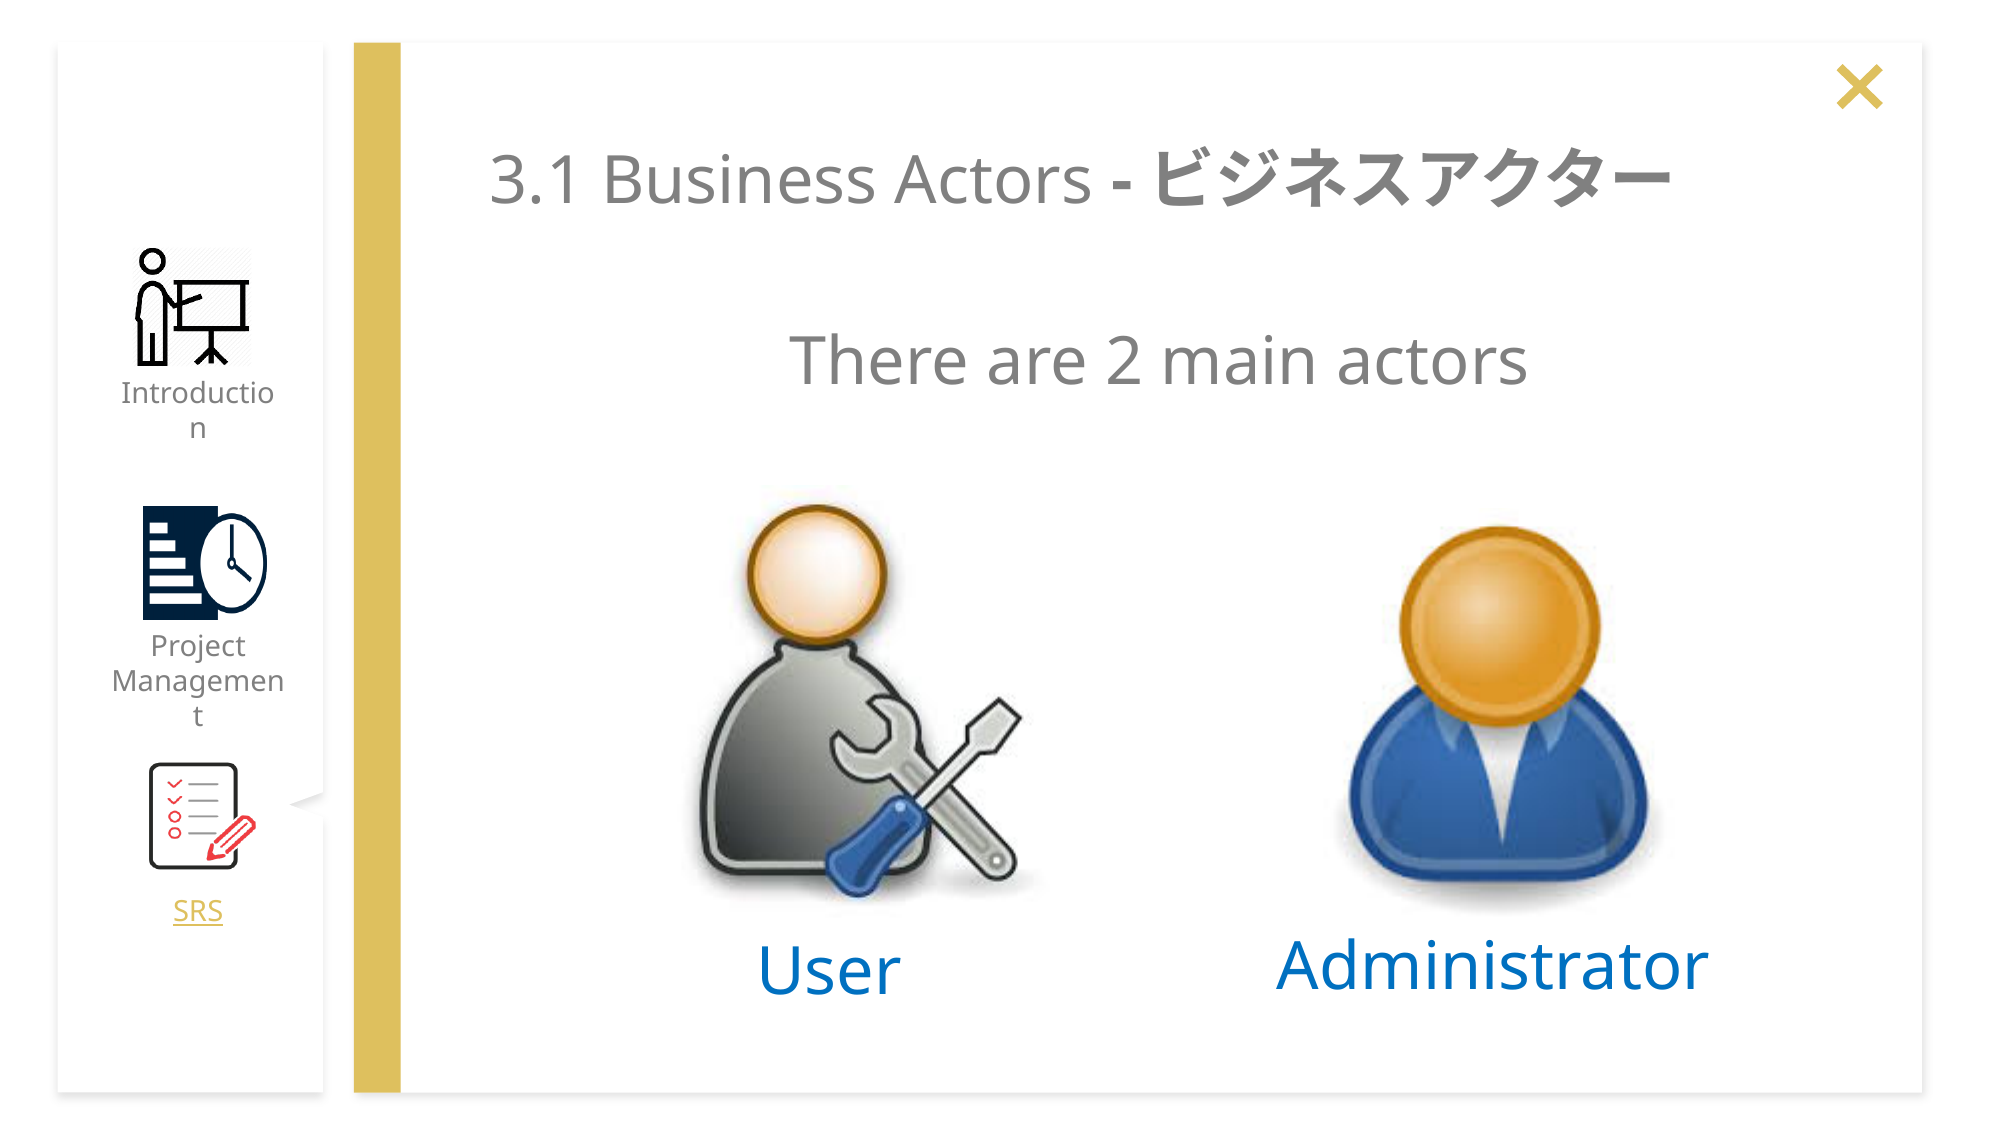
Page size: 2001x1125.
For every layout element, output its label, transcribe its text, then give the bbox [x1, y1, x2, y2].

text_box [353, 42, 402, 1094]
text_box Administrator [1262, 915, 1768, 1011]
text_box [56, 41, 325, 1094]
text_box [402, 42, 1923, 1094]
text_box User [741, 936, 922, 1016]
text_box There are 2 main actors [774, 310, 1860, 406]
text_box Project Management [93, 619, 303, 740]
text_box [1835, 62, 1885, 111]
text_box Introduction [99, 366, 297, 452]
picture [131, 246, 253, 367]
text_box SRS [106, 884, 290, 935]
picture [634, 485, 1084, 936]
picture [122, 746, 274, 885]
picture [143, 506, 267, 620]
picture [1286, 508, 1713, 936]
text_box 3.1 Business Actors -ビジネスアクター [474, 129, 1913, 225]
